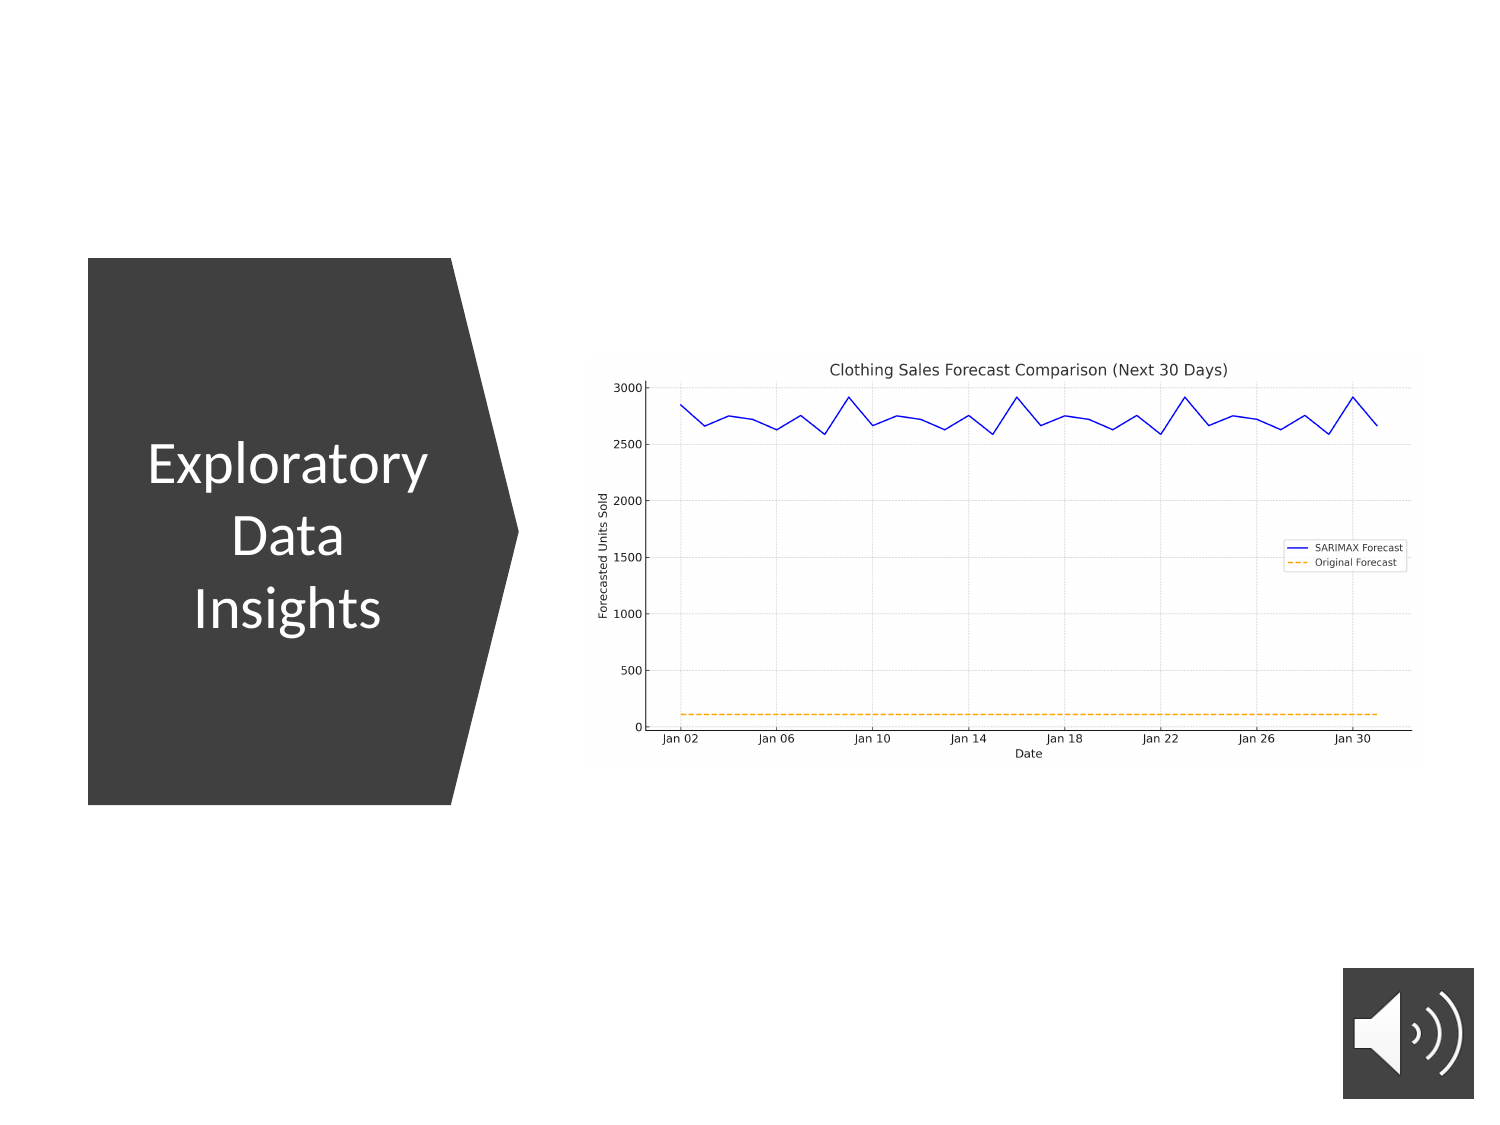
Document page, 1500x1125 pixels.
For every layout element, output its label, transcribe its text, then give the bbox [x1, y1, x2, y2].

picture [587, 353, 1423, 772]
text_box [86, 256, 521, 808]
title Exploratory Data Insights [126, 322, 450, 741]
picture [1341, 966, 1476, 1101]
